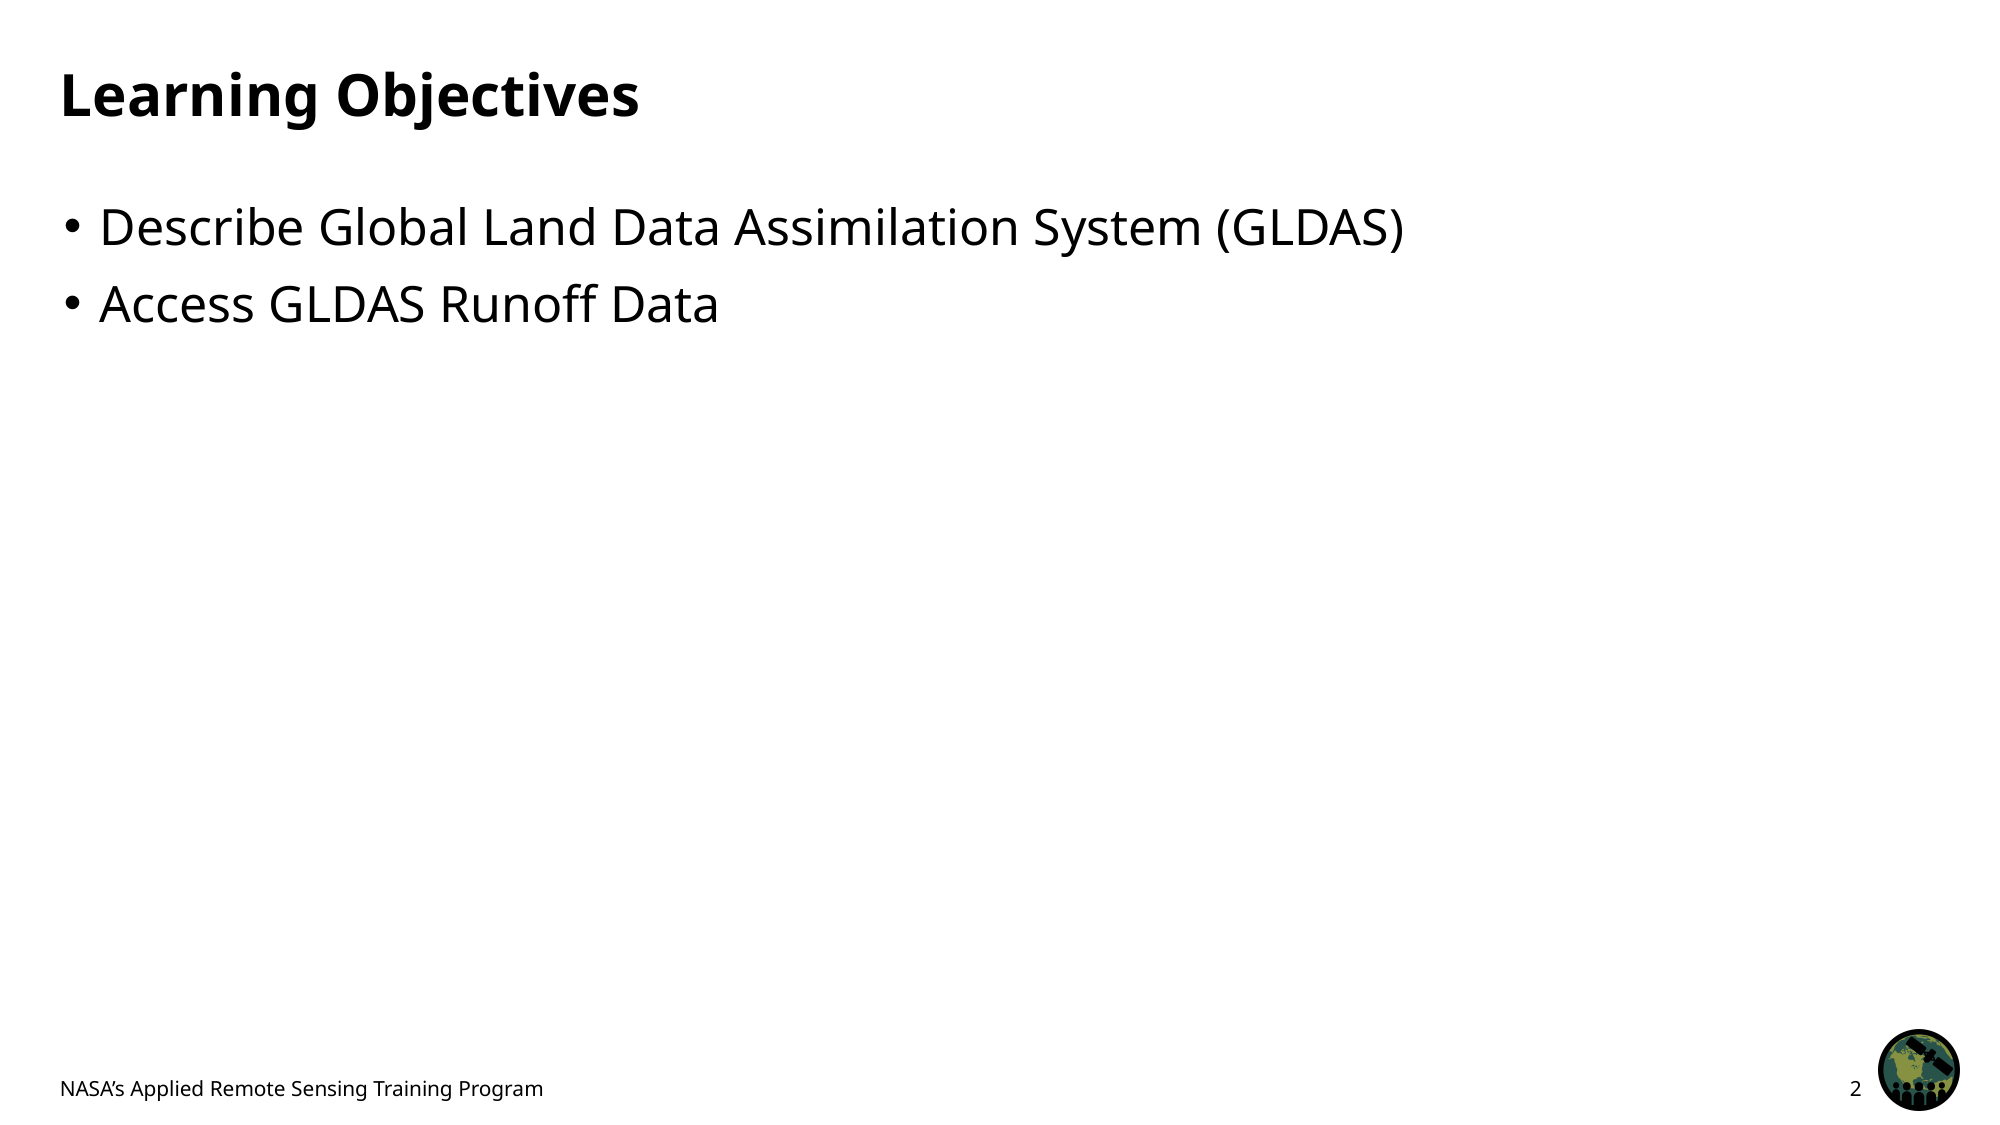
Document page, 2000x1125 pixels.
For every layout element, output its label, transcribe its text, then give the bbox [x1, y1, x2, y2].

title Learning Objectives [39, 45, 1960, 140]
picture [1878, 1029, 1960, 1111]
list Describe Global Land Data Assimilation System (GLDAS) Access GLDAS Runoff Data [39, 185, 1960, 974]
